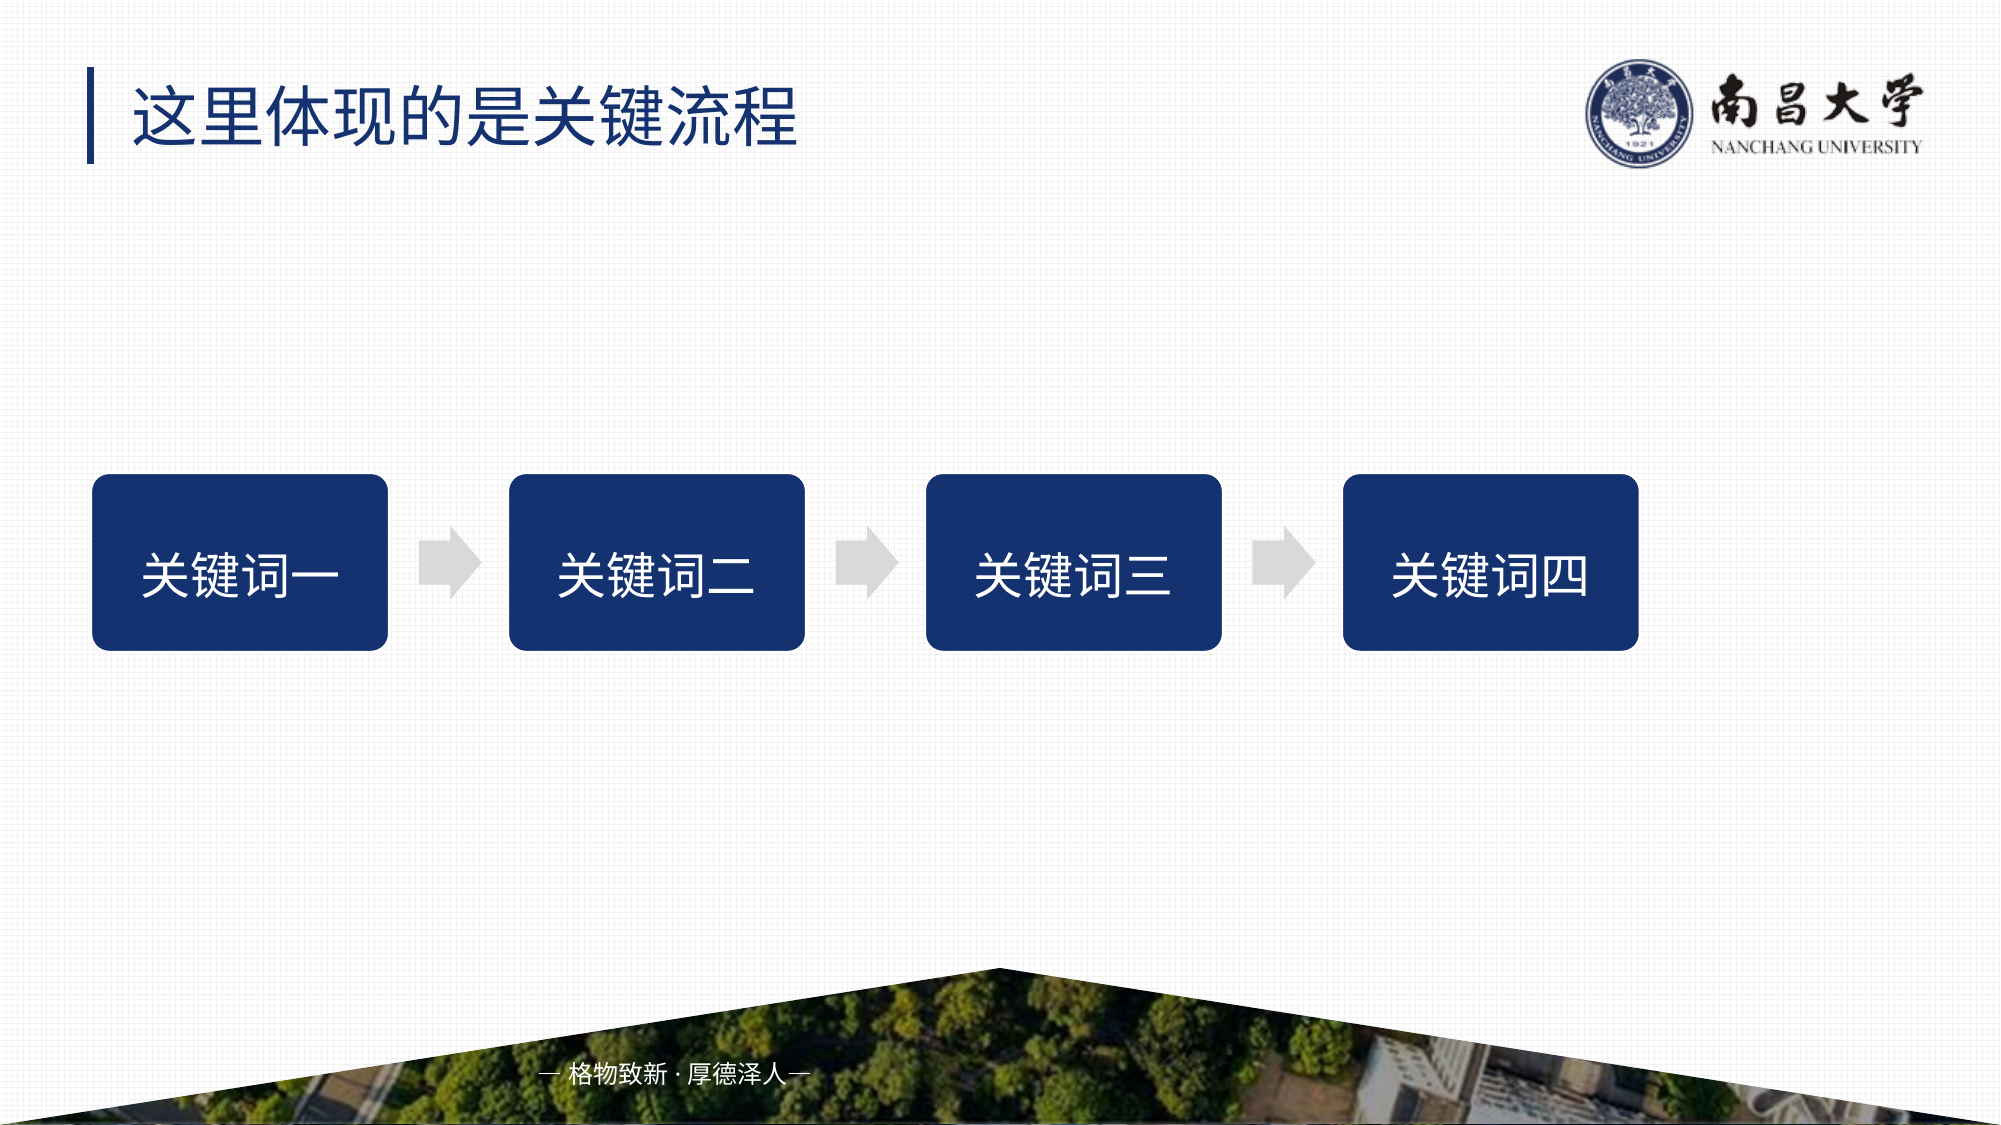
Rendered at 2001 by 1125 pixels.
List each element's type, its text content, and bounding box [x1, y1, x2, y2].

text_box 关键词一 [118, 519, 362, 612]
text_box [835, 525, 899, 600]
text_box 关键词四 [1369, 519, 1613, 612]
text_box [1252, 525, 1316, 600]
text_box 这里体现的是关键流程 [116, 67, 883, 163]
picture [1580, 58, 1929, 170]
text_box 关键词二 [535, 519, 779, 612]
text_box [90, 472, 391, 653]
text_box —格物致新·厚德泽人— [522, 1051, 1478, 1096]
text_box [418, 525, 482, 600]
text_box [0, 966, 2000, 1125]
text_box [1340, 472, 1641, 653]
text_box 关键词三 [952, 519, 1196, 612]
text_box [507, 472, 807, 653]
text_box [924, 472, 1224, 653]
